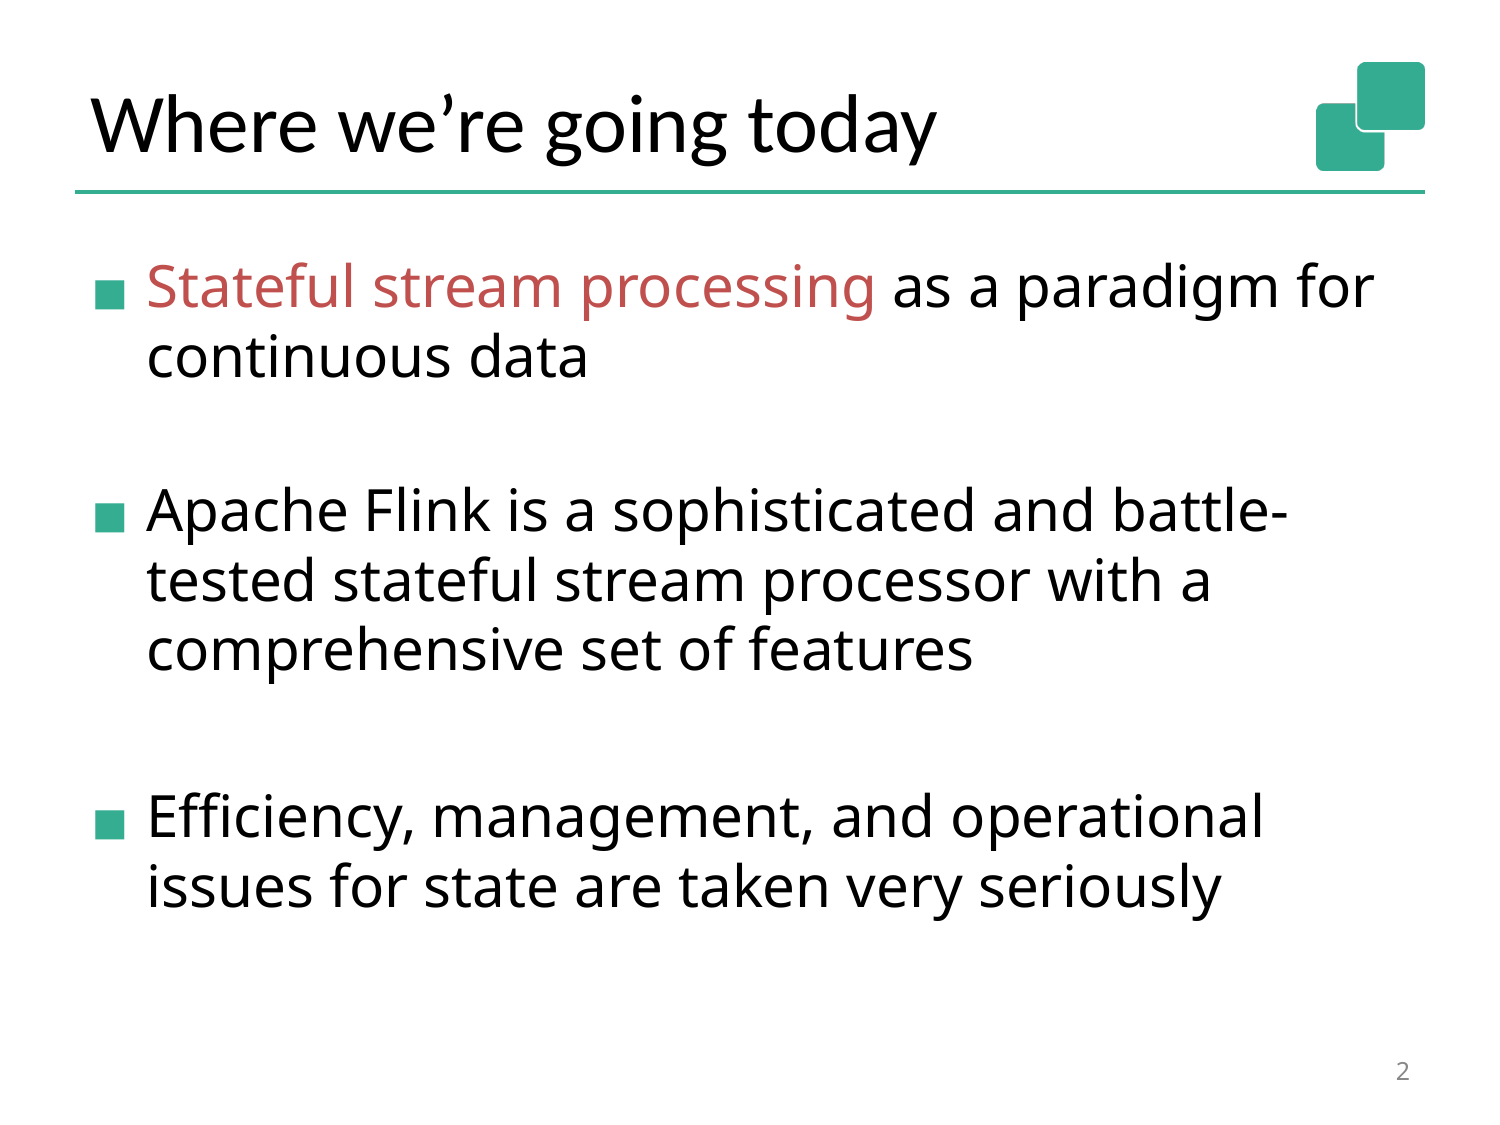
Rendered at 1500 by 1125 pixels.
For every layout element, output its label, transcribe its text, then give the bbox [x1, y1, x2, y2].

list Stateful stream processing as a paradigm for continuous data Apache Flink is a sophisticated and battle-tested stateful stream processor with a comprehensive set of features Efficiency, management, and operational issues for state are taken very seriously [75, 241, 1407, 995]
title Where we’re going today [75, 45, 1302, 193]
picture [1316, 62, 1425, 171]
slide_number 2 [1074, 1042, 1425, 1103]
